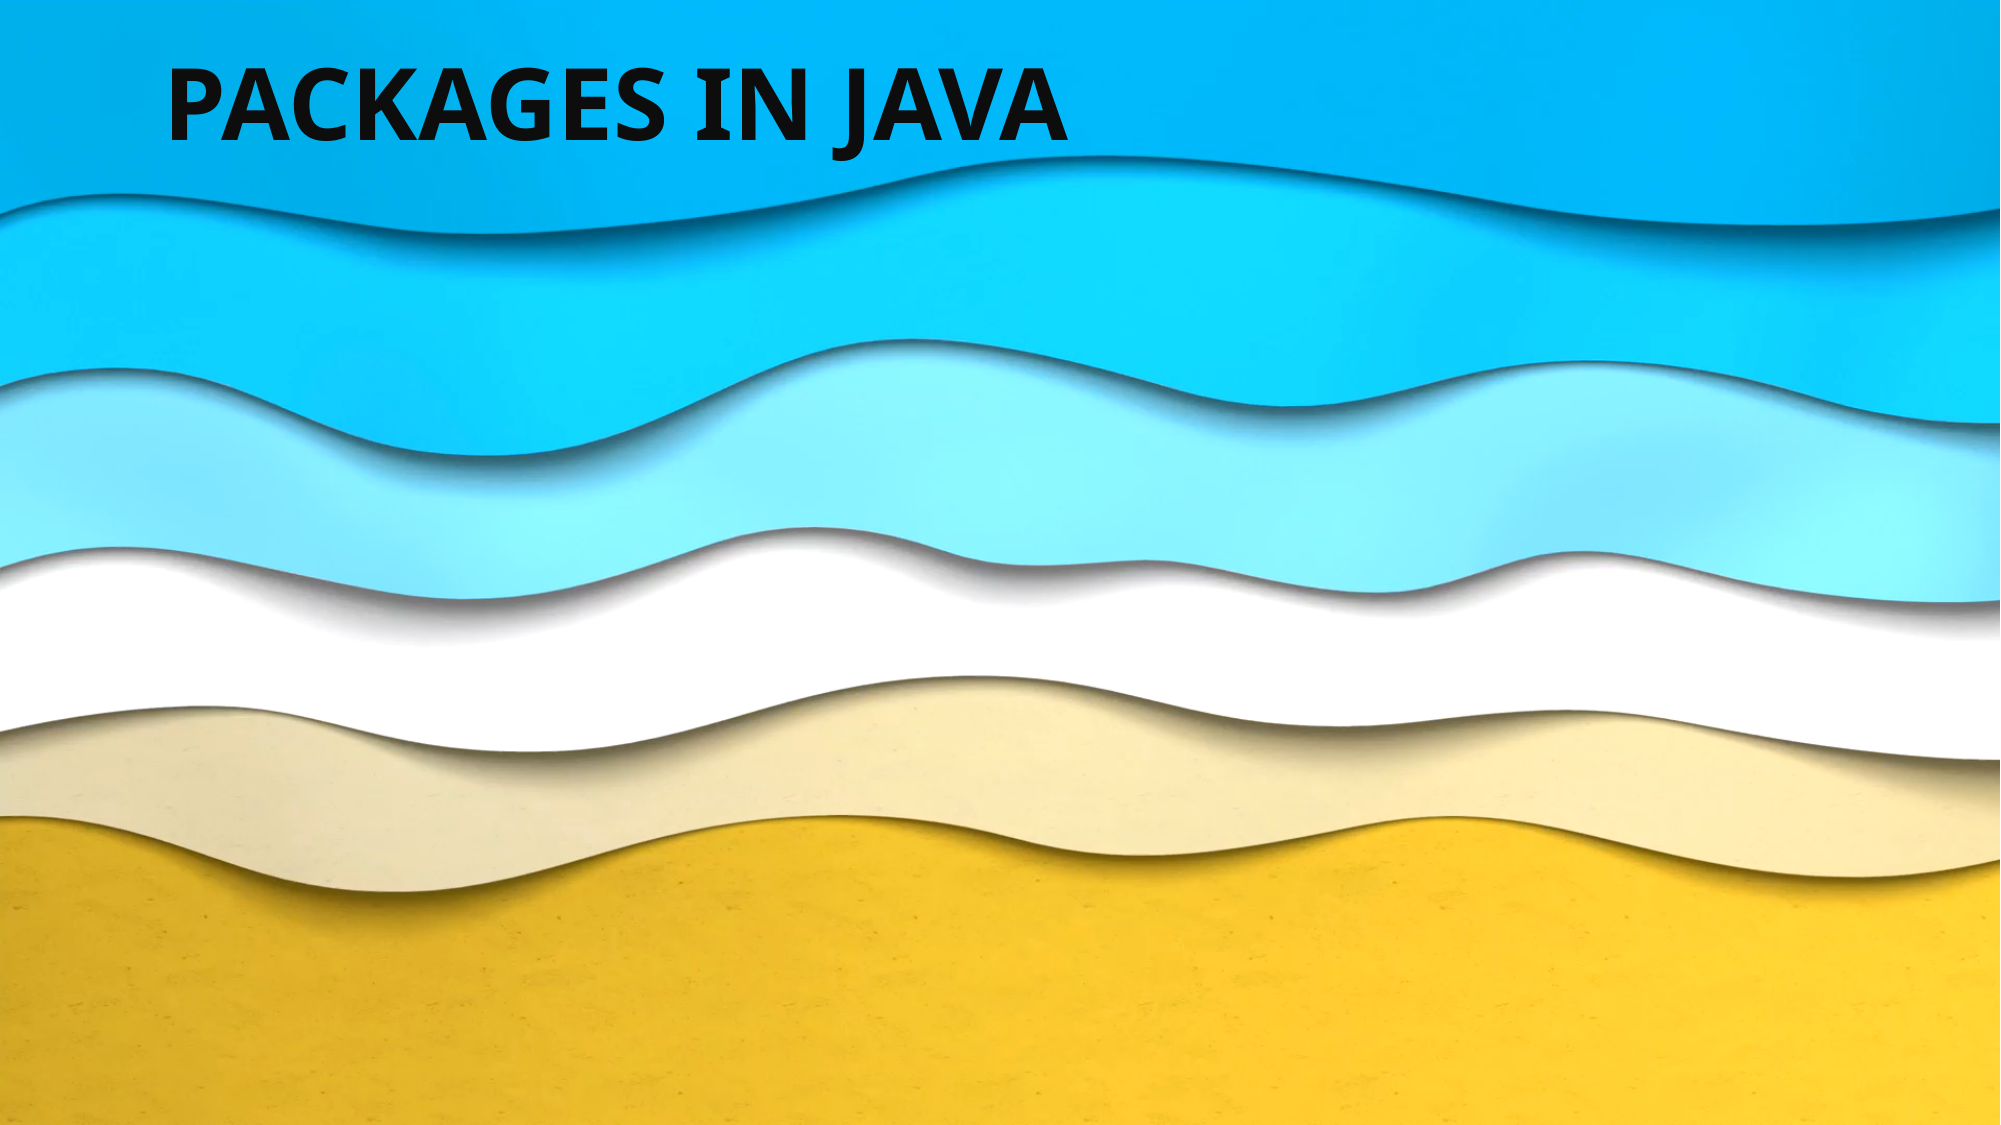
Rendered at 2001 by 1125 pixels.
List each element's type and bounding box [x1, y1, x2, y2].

text_box [0, 0, 2000, 1125]
